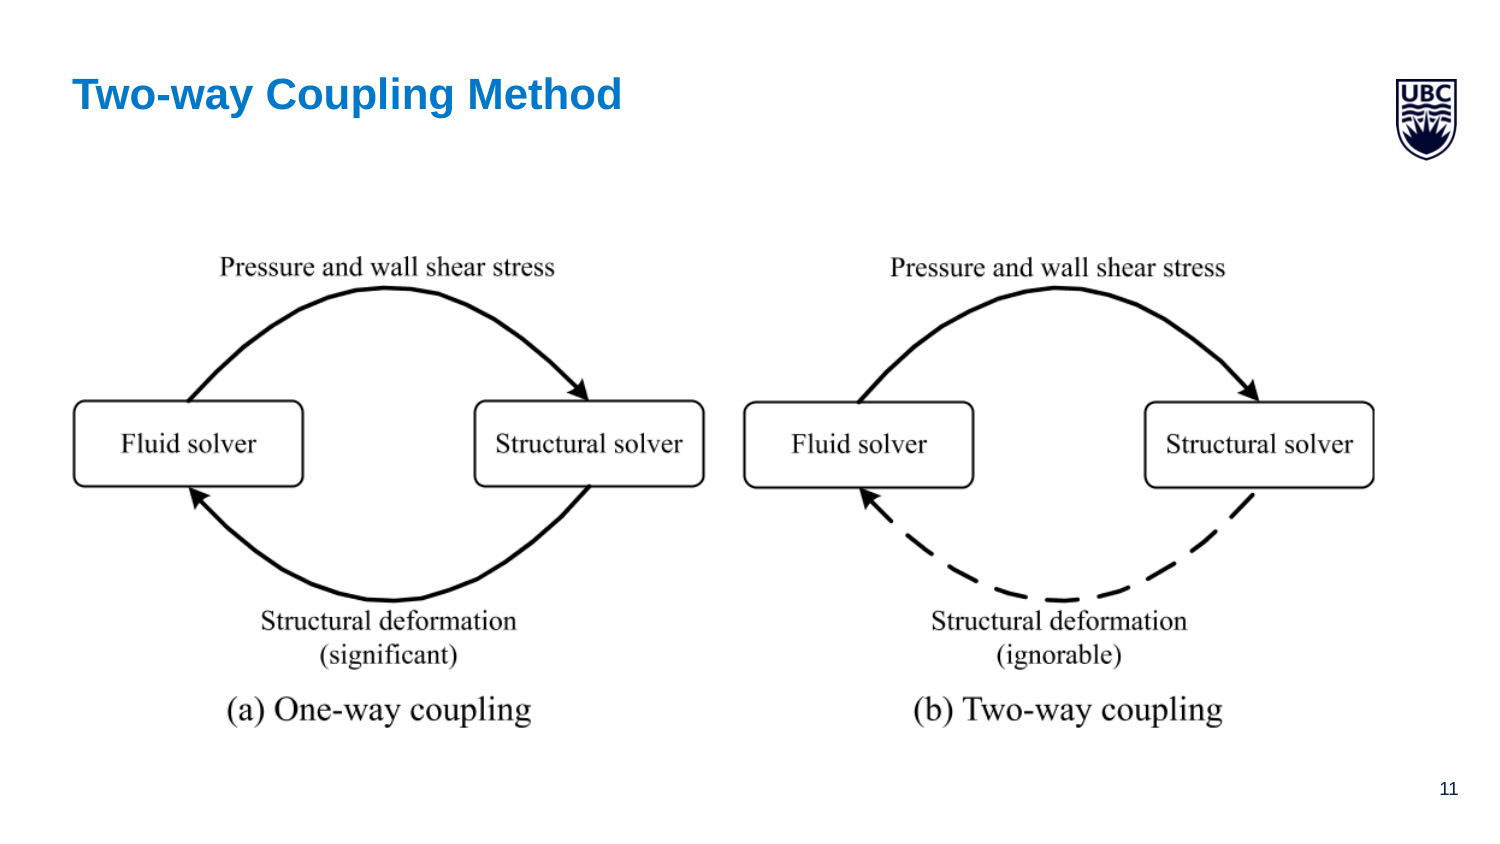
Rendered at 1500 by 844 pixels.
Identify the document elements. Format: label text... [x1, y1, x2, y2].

picture [70, 256, 1377, 730]
title Two-way Coupling Method [71, 67, 1329, 170]
picture [1396, 79, 1457, 161]
